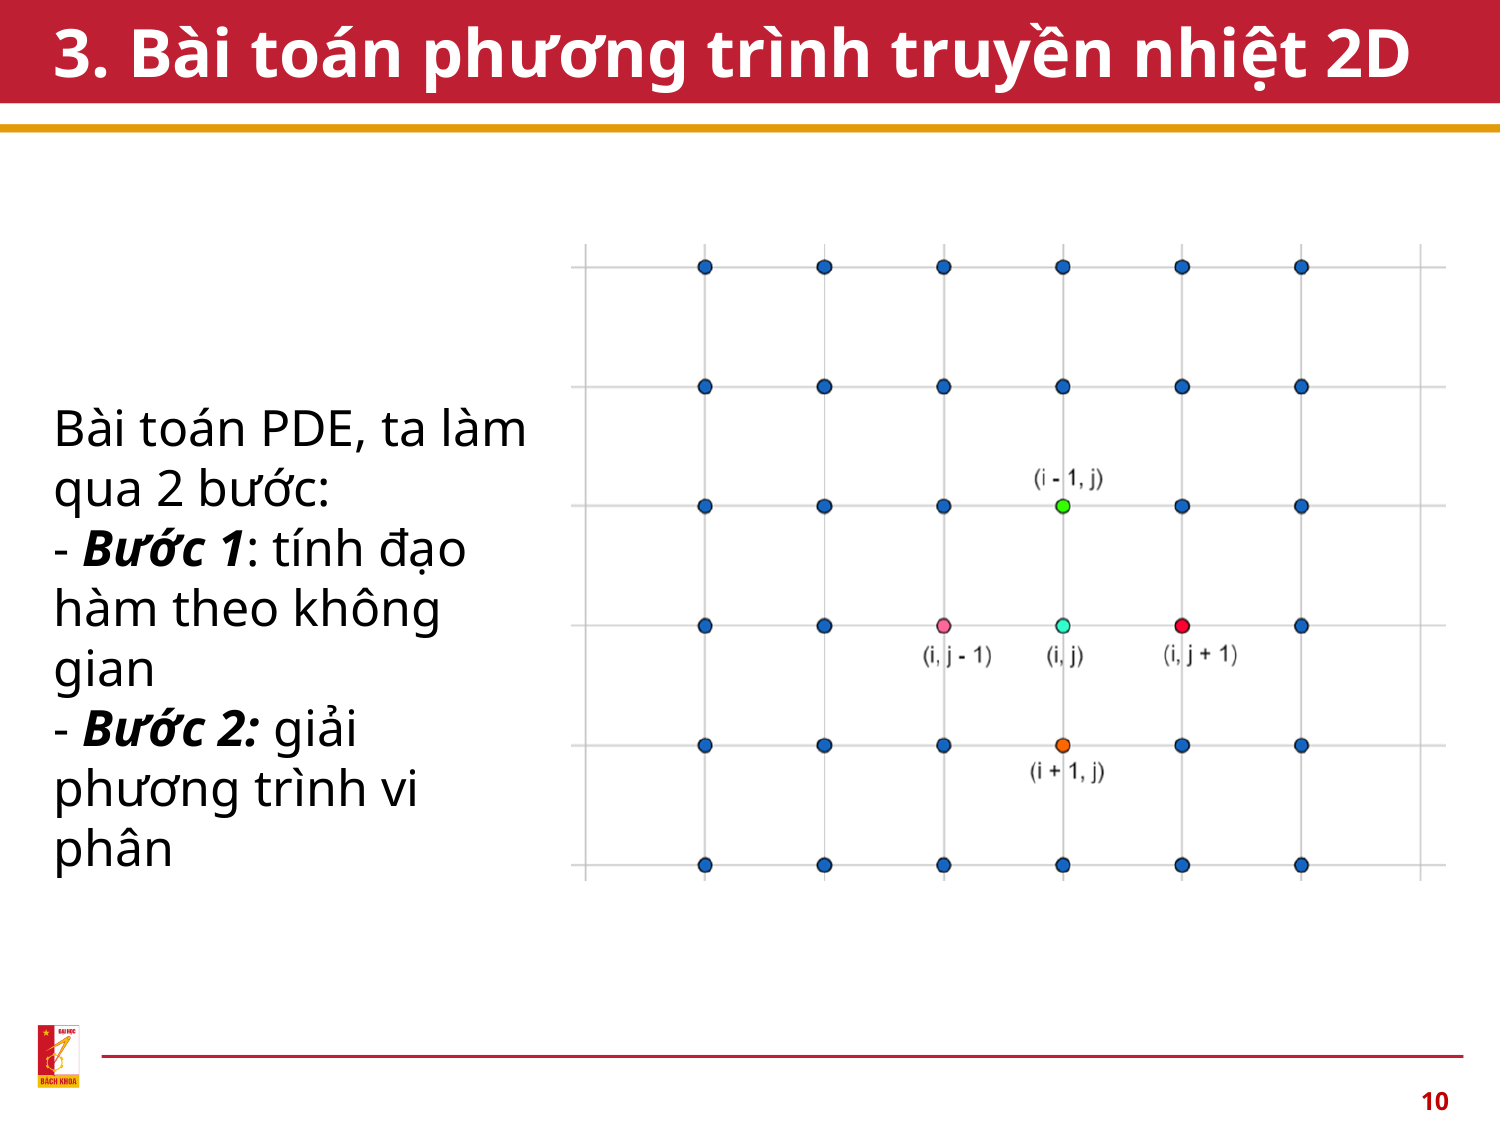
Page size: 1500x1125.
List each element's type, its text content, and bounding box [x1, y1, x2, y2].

picture [0, 0, 1500, 1125]
slide_number 10 [1126, 1078, 1464, 1125]
text_box Bài toán PDE, ta làm qua 2 bước: - Bước 1: tính đạo hàm theo không gian - Bước 2: giải phương trình vi phân [38, 388, 556, 929]
title 3. Bài toán phương trình truyền nhiệt 2D [38, 12, 1462, 87]
